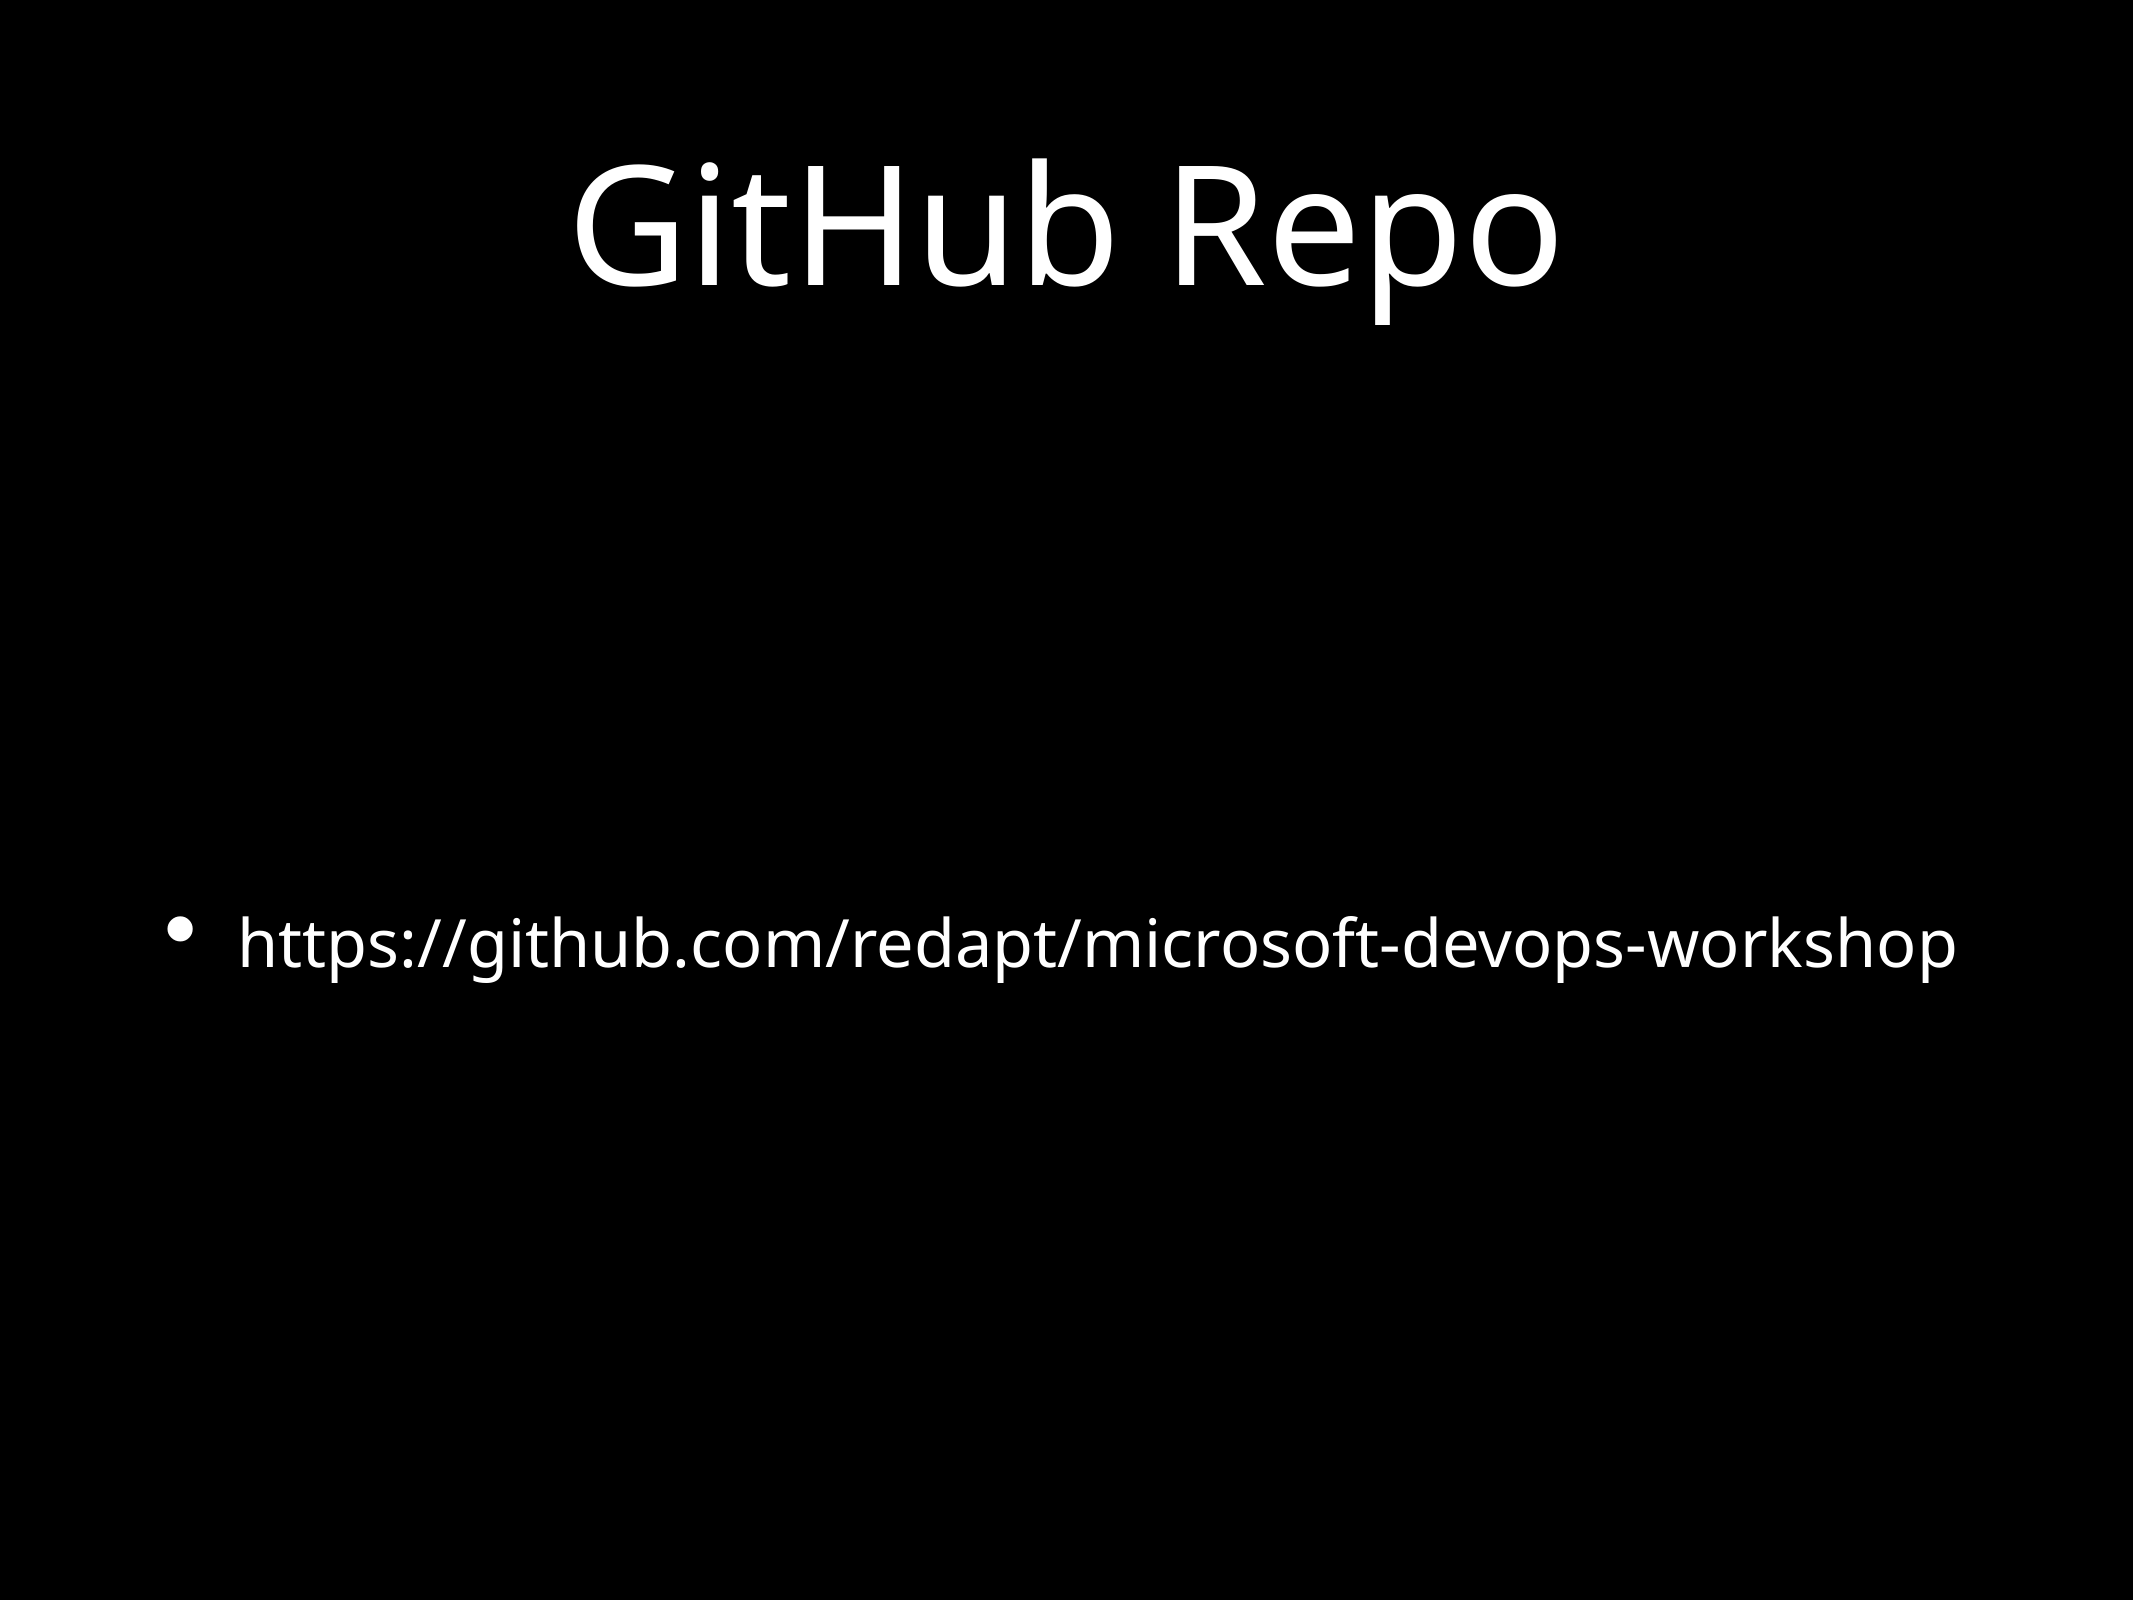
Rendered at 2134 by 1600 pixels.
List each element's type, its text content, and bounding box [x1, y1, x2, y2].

title GitHub Repo [155, 41, 1978, 397]
list https://github.com/redapt/microsoft-devops-workshop [155, 424, 1978, 1457]
